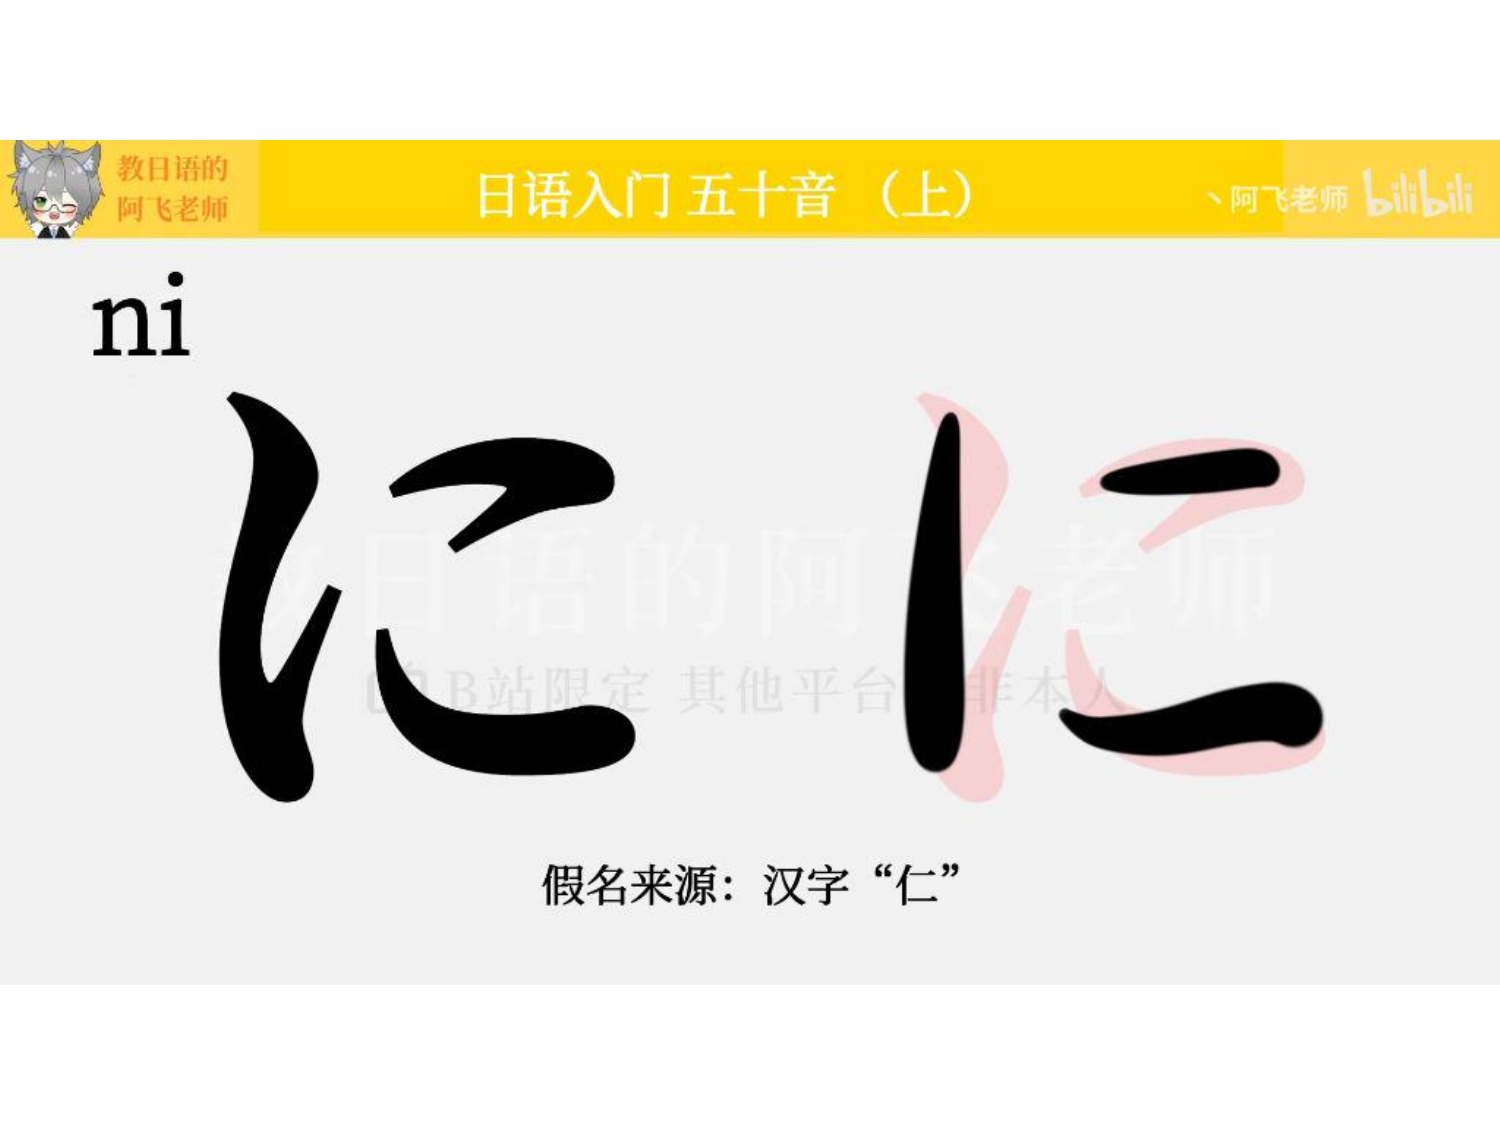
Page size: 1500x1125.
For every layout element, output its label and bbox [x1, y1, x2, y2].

picture [0, 140, 1500, 985]
